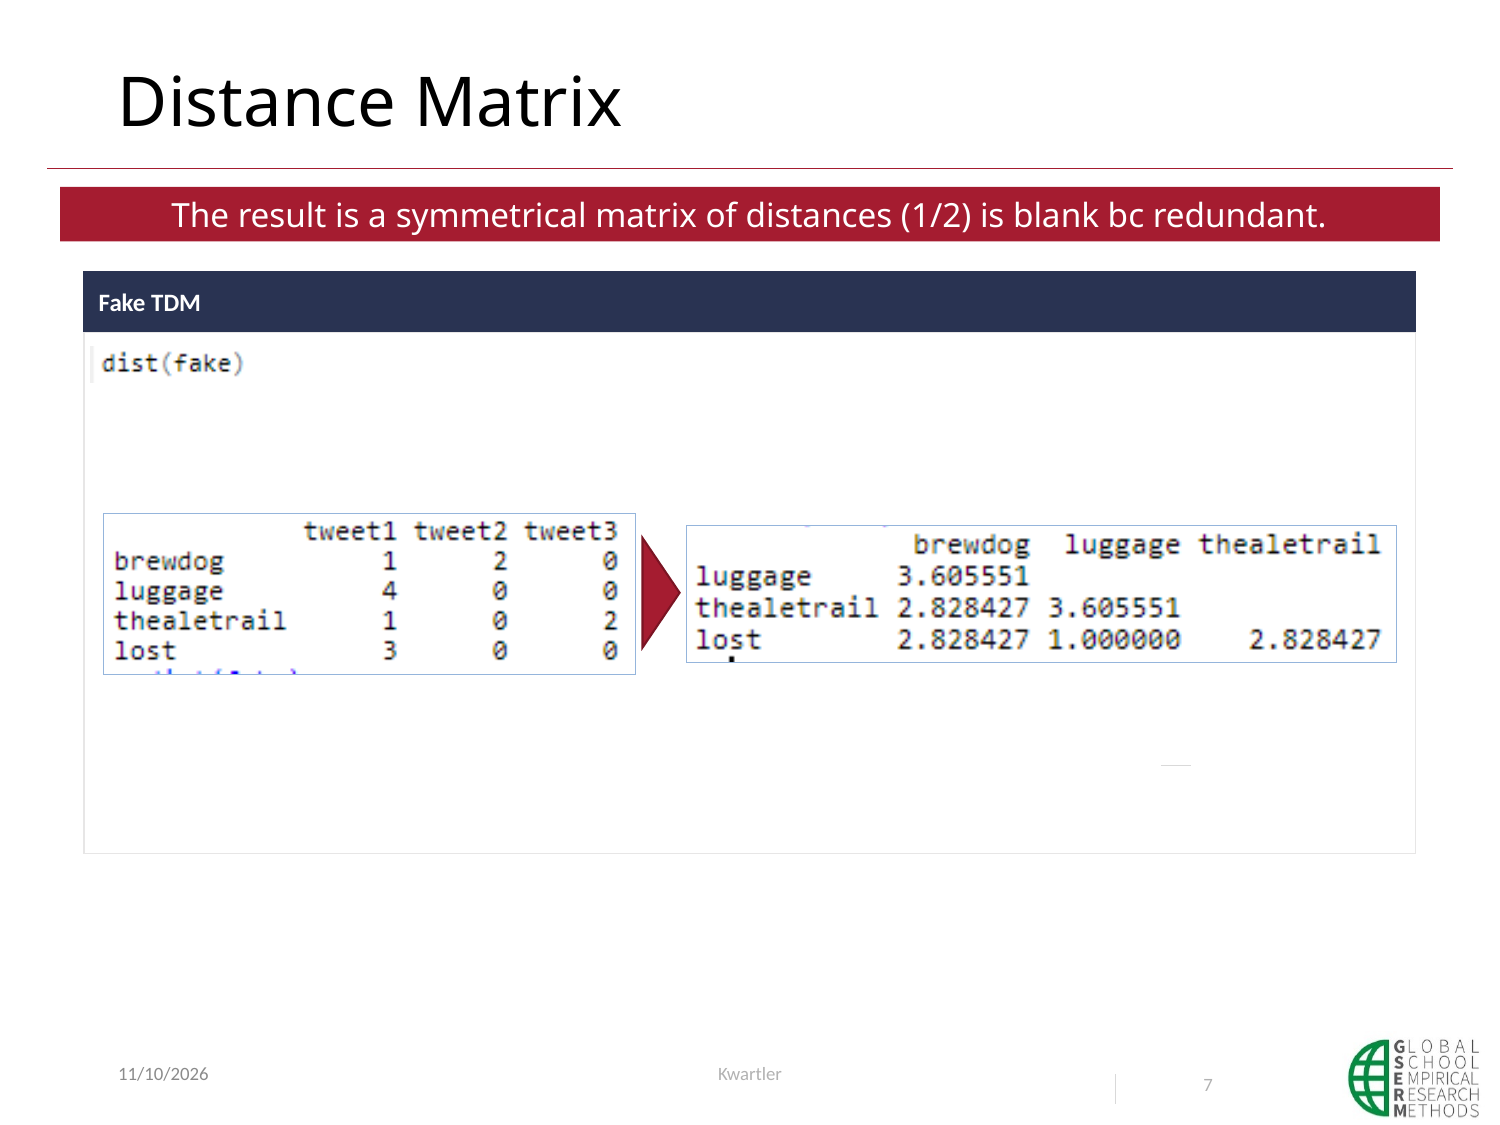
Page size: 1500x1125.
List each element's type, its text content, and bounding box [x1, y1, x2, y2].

picture [103, 513, 636, 675]
picture [686, 525, 1397, 662]
text_box The result is a symmetrical matrix of distances (1/2) is blank bc redundant. [60, 186, 1440, 242]
footer Kwartler [496, 1042, 1004, 1103]
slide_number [103, 1042, 441, 1103]
title Distance Matrix [103, 59, 1397, 157]
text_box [84, 271, 1416, 854]
picture [1342, 1031, 1500, 1120]
slide_number 7 [1188, 1042, 1330, 1103]
picture [90, 346, 252, 383]
